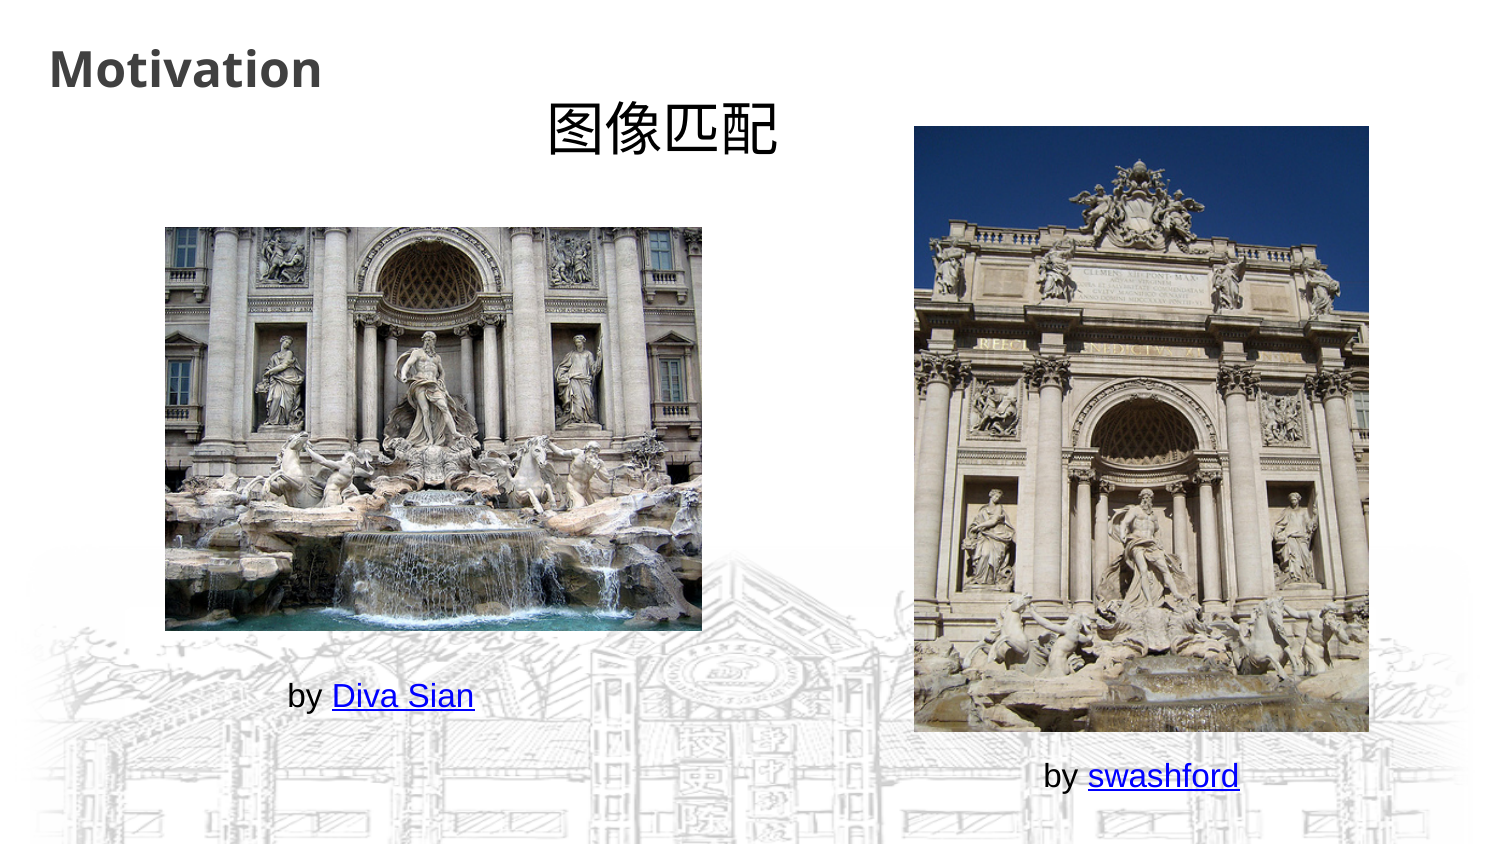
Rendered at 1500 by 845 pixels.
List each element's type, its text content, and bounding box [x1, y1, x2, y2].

title 图像匹配 [459, 88, 866, 165]
picture [0, 126, 1500, 844]
text_box Motivation [32, 29, 361, 106]
